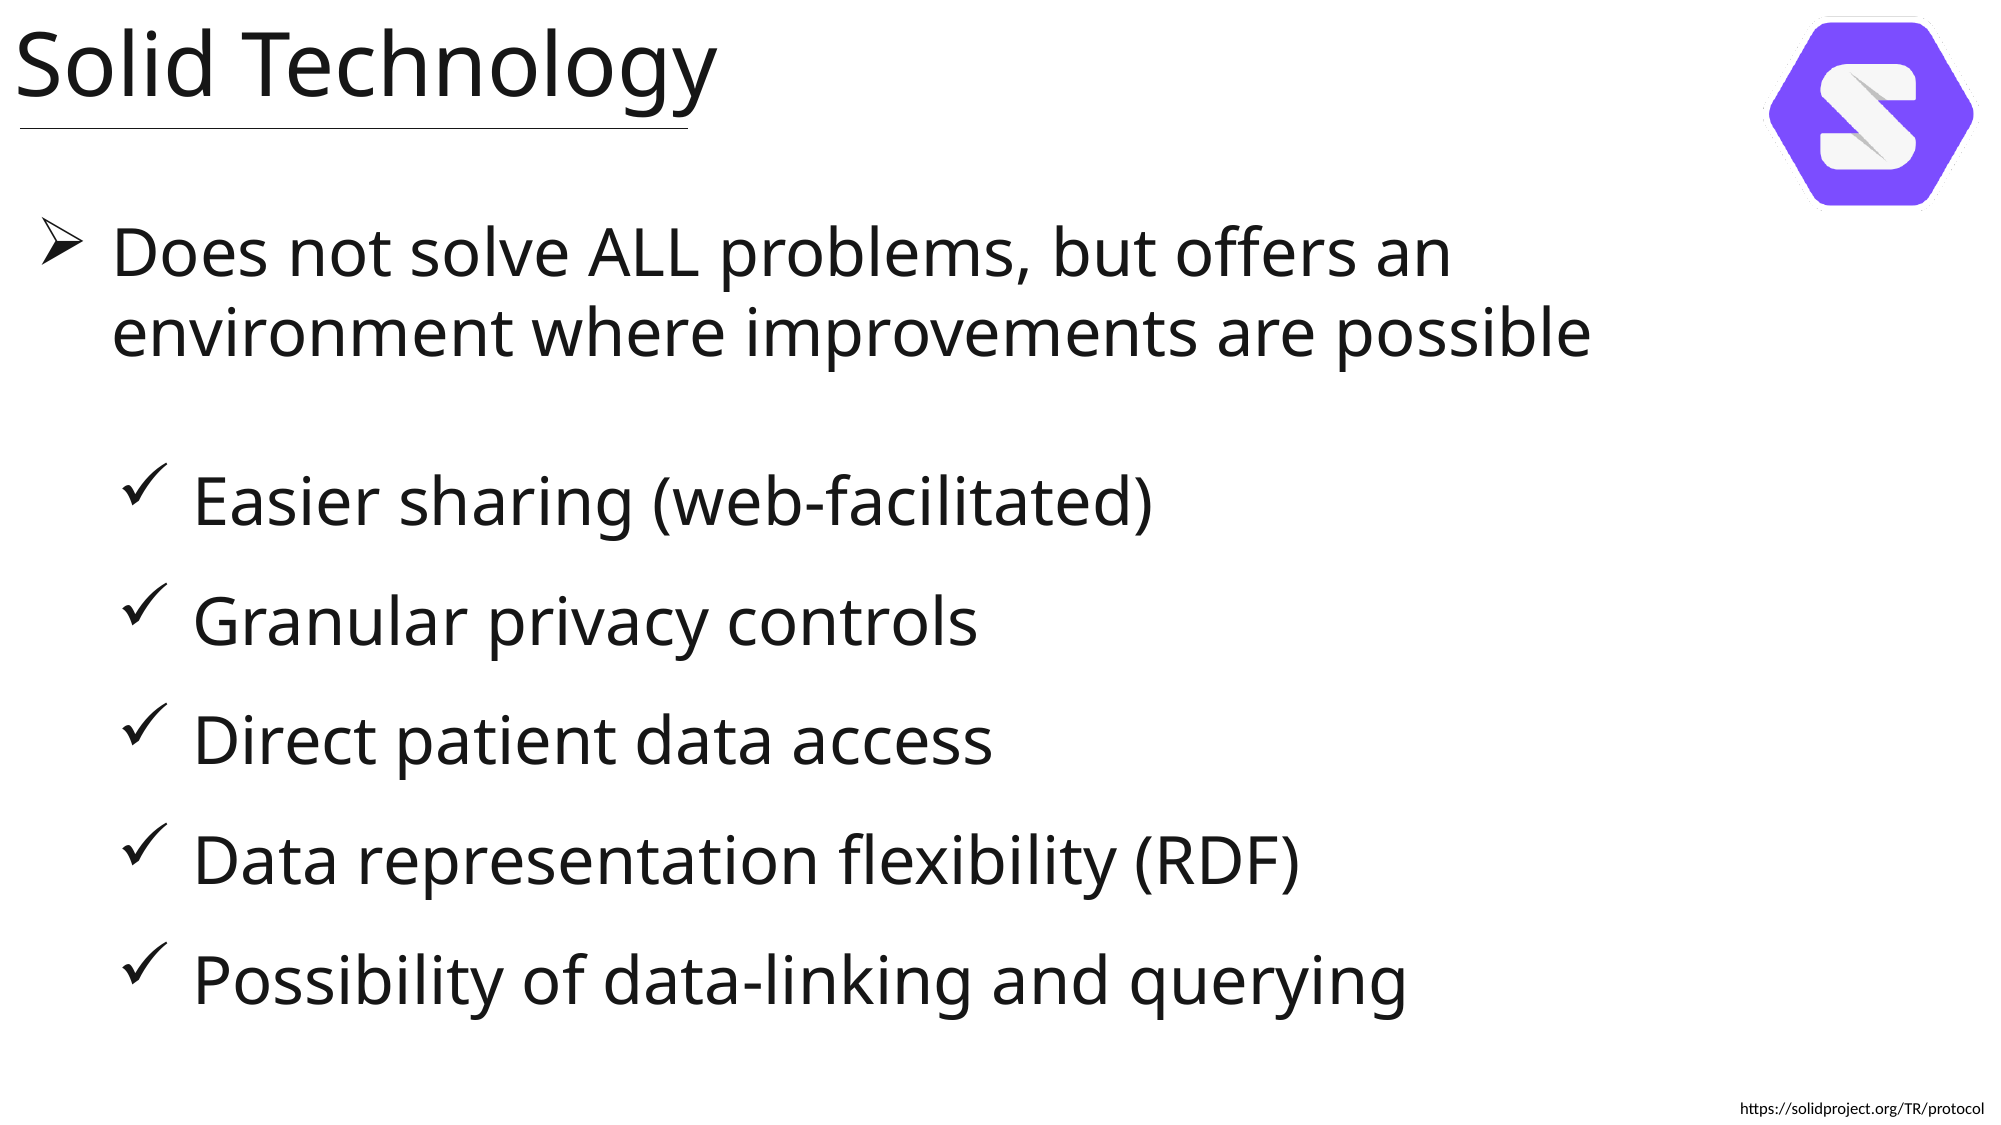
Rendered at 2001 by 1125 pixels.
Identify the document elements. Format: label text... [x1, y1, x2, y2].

text_box https://solidproject.org/TR/protocol [1704, 1093, 2000, 1125]
text_box Solid Technology [0, 0, 1684, 122]
text_box Easier sharing (web-facilitated) Granular privacy controls Direct patient data access Data representation flexibility (RDF) Possibility of data-linking and querying [102, 410, 1747, 1026]
picture [1746, 0, 1996, 228]
text_box Does not solve ALL problems, but offers an environment where improvements are possible [21, 202, 1828, 378]
